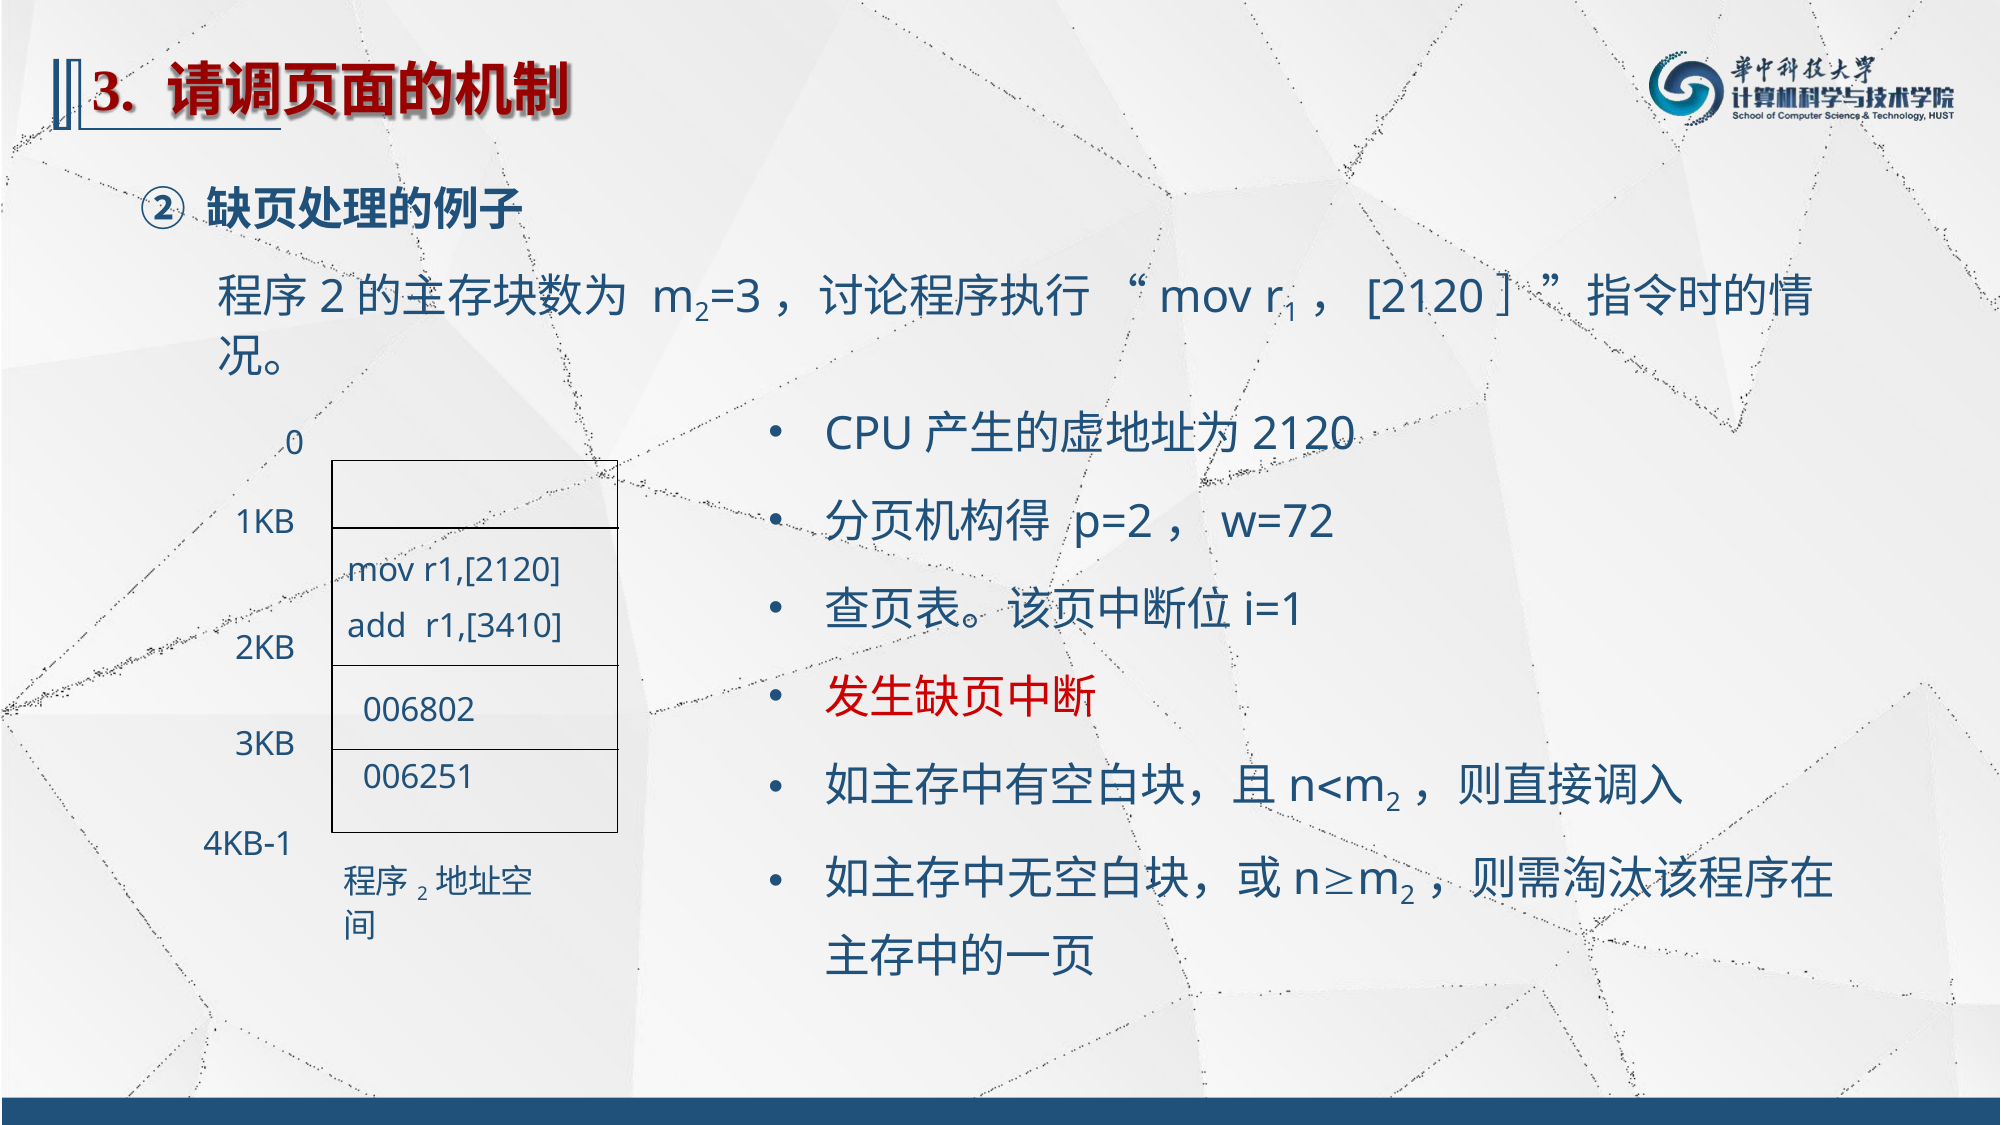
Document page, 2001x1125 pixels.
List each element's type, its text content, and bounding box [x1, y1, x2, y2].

text_box 2KB [233, 624, 299, 666]
text_box 程序2地址空间 [336, 858, 562, 945]
text_box CPU产生的虚地址为2120 分页机构得 p=2，w=72 查页表。该页中断位i=1 发生缺页中断 如主存中有空白块，且nm2，则直接调入 如主存中无空白块，或nm2，则需淘汰该程序在 主存中的一页 [762, 401, 1838, 982]
text_box 0 1KB [233, 419, 305, 541]
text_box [330, 459, 621, 834]
picture [0, 0, 2000, 1125]
text_box 3KB [233, 720, 299, 763]
title 3. 请调页面的机制 [89, 173, 575, 240]
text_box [55, 34, 614, 165]
text_box ② 缺页处理的例子 程序2的主存块数为 m2=3，讨论程序执行 “mov r1，[2120］”指令时的情况。 [133, 145, 1859, 382]
text_box 4KB1 [201, 820, 305, 863]
